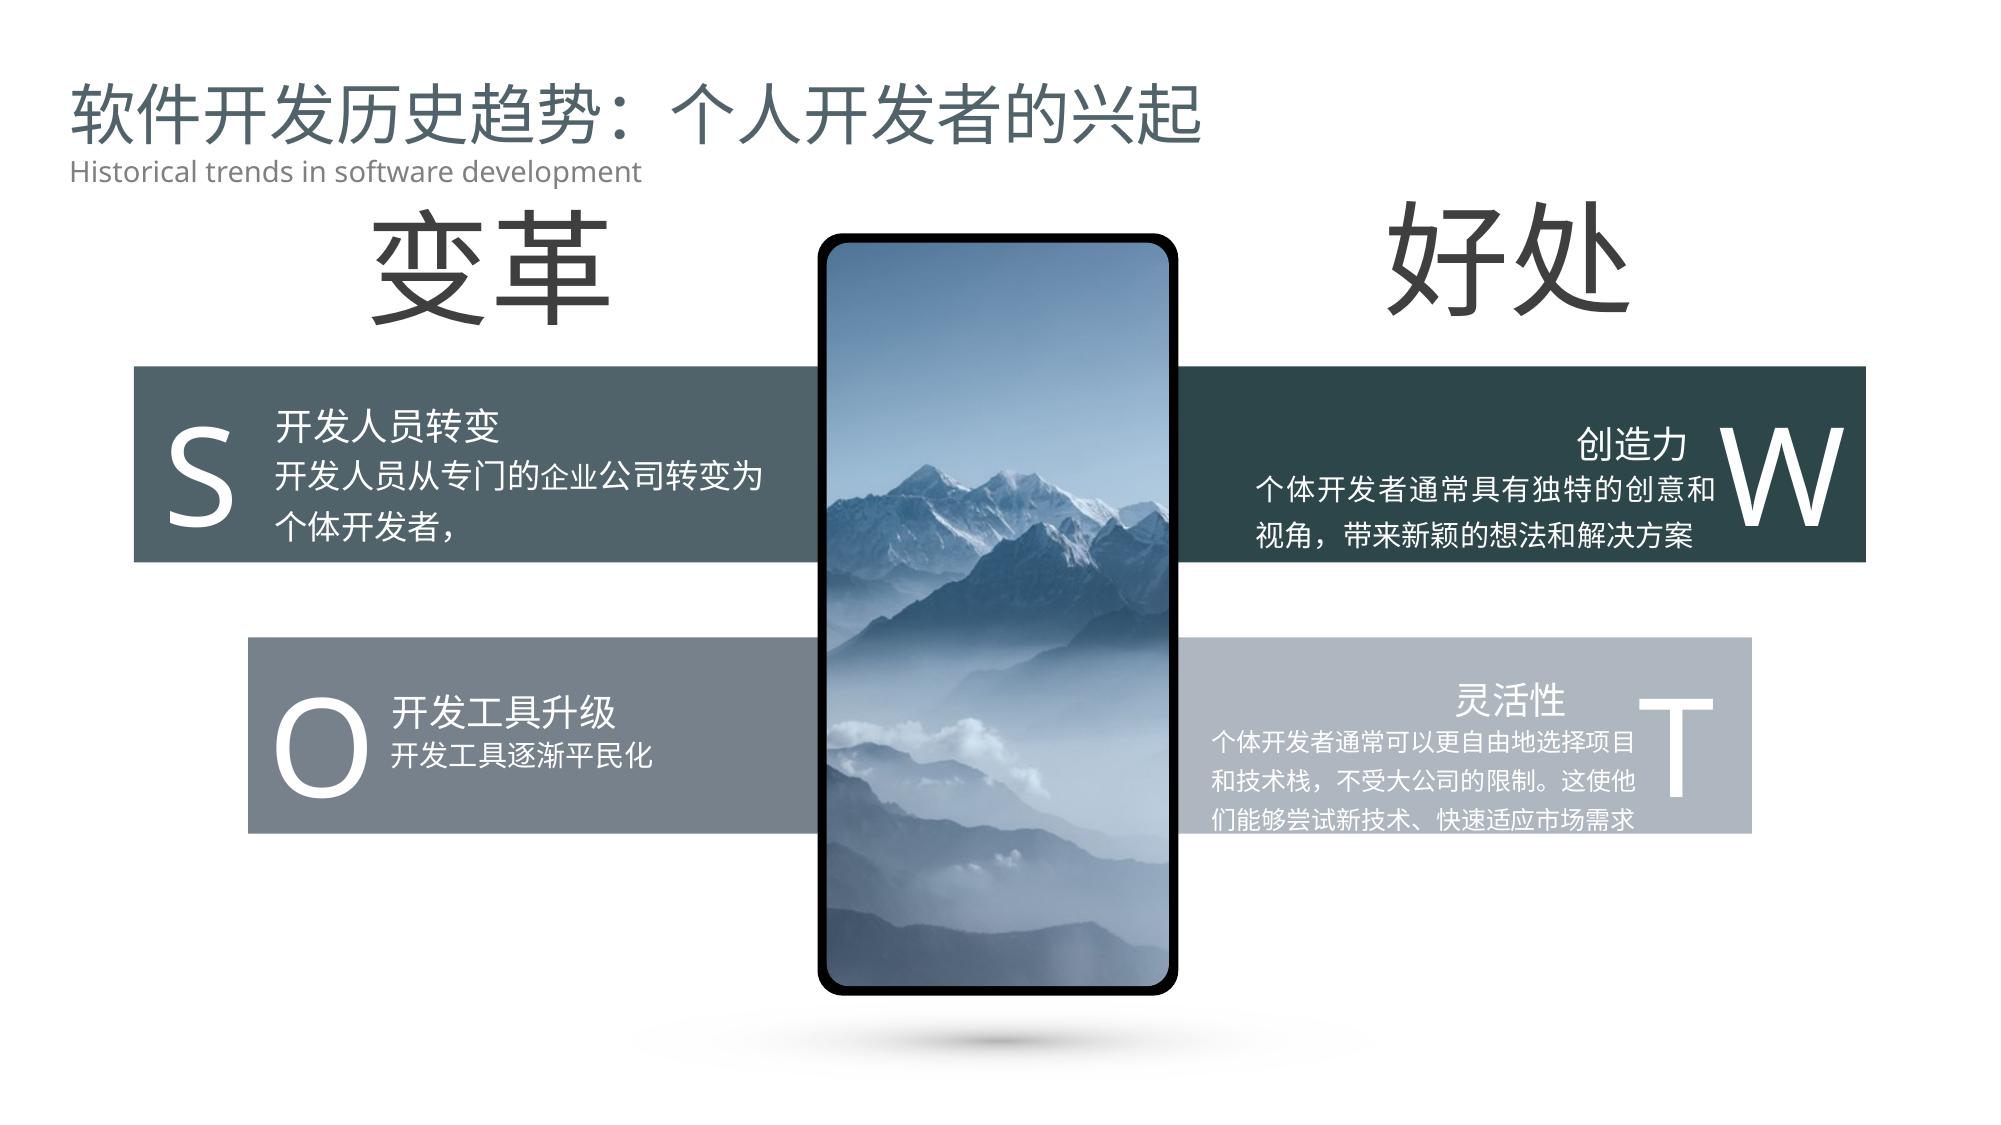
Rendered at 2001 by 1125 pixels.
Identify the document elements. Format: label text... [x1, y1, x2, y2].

text_box S [148, 388, 254, 554]
text_box W [1704, 388, 1862, 554]
text_box 变革 [350, 182, 631, 348]
text_box 开发工具升级 [377, 675, 816, 734]
picture [477, 983, 1523, 1098]
text_box 开发工具逐渐平民化 [375, 726, 776, 773]
text_box [816, 232, 1180, 983]
text_box 开发人员从专门的企业公司转变为个体开发者， [259, 442, 809, 547]
text_box Historical trends in software development [69, 153, 726, 189]
text_box 个体开发者通常可以更自由地选择项目和技术栈，不受大公司的限制。这使他们能够尝试新技术、快速适应市场需求变化 [1180, 717, 1651, 874]
text_box 个体开发者通常具有独特的创意和视角，带来新颖的想法和解决方案 [1240, 460, 1732, 552]
text_box [1180, 365, 1867, 563]
text_box 创造力 [1561, 407, 1730, 466]
text_box O [254, 659, 392, 825]
text_box 灵活性 [1440, 664, 1623, 723]
text_box [133, 365, 816, 563]
text_box 开发人员转变 [260, 388, 687, 448]
text_box [825, 241, 1170, 983]
text_box [247, 636, 816, 835]
text_box [1180, 636, 1753, 835]
text_box 软件开发历史趋势：个人开发者的兴起 [69, 72, 1346, 153]
text_box 好处 [1369, 174, 1650, 339]
text_box T [1624, 659, 1731, 825]
